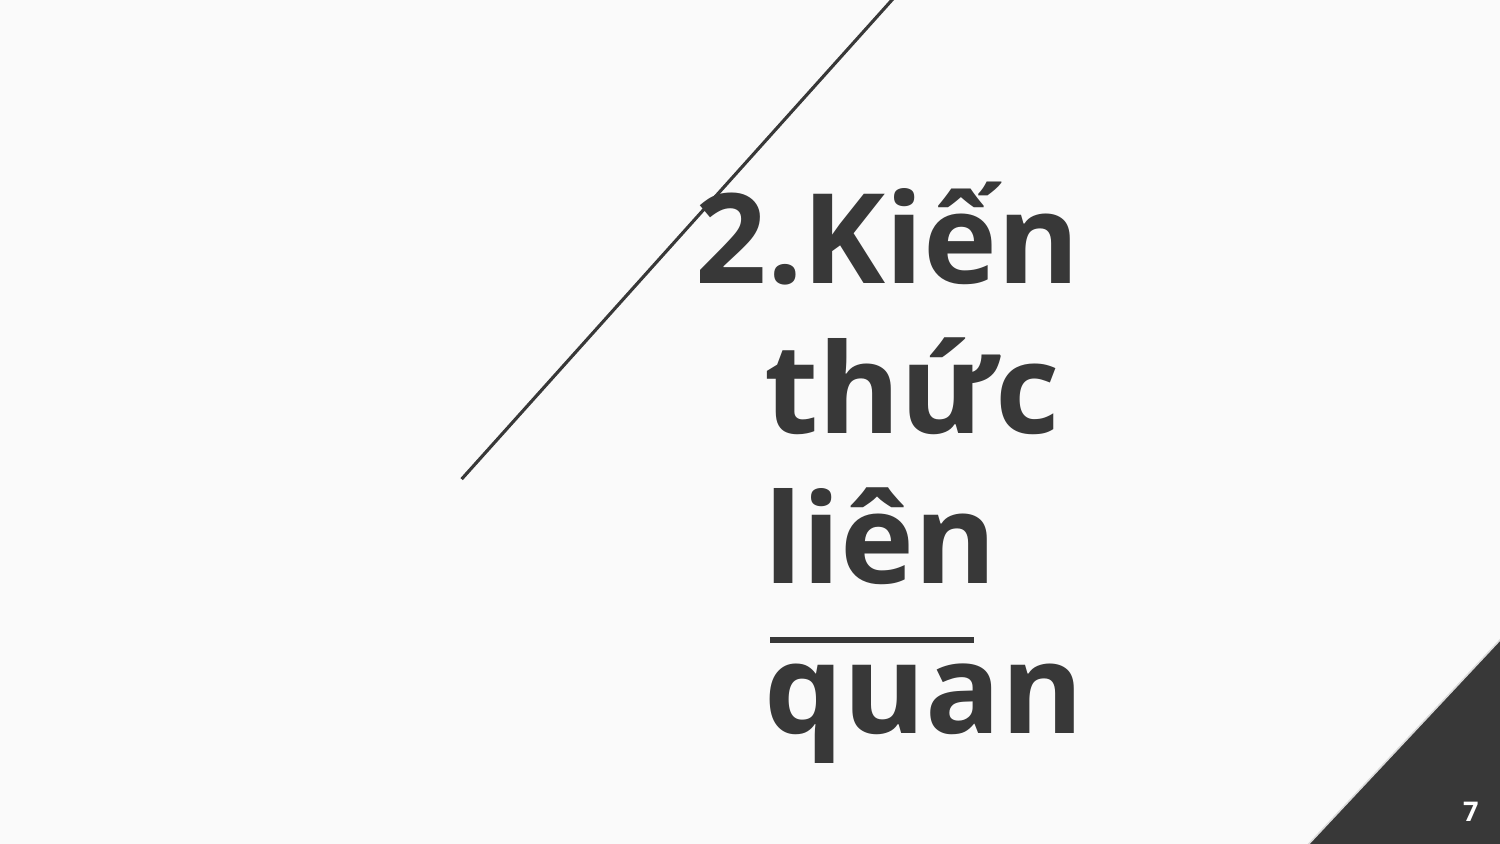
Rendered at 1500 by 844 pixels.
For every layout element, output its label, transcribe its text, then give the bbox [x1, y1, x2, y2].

title Kiến thức liên quan [674, 297, 1332, 621]
slide_number ‹#› [1403, 779, 1494, 844]
